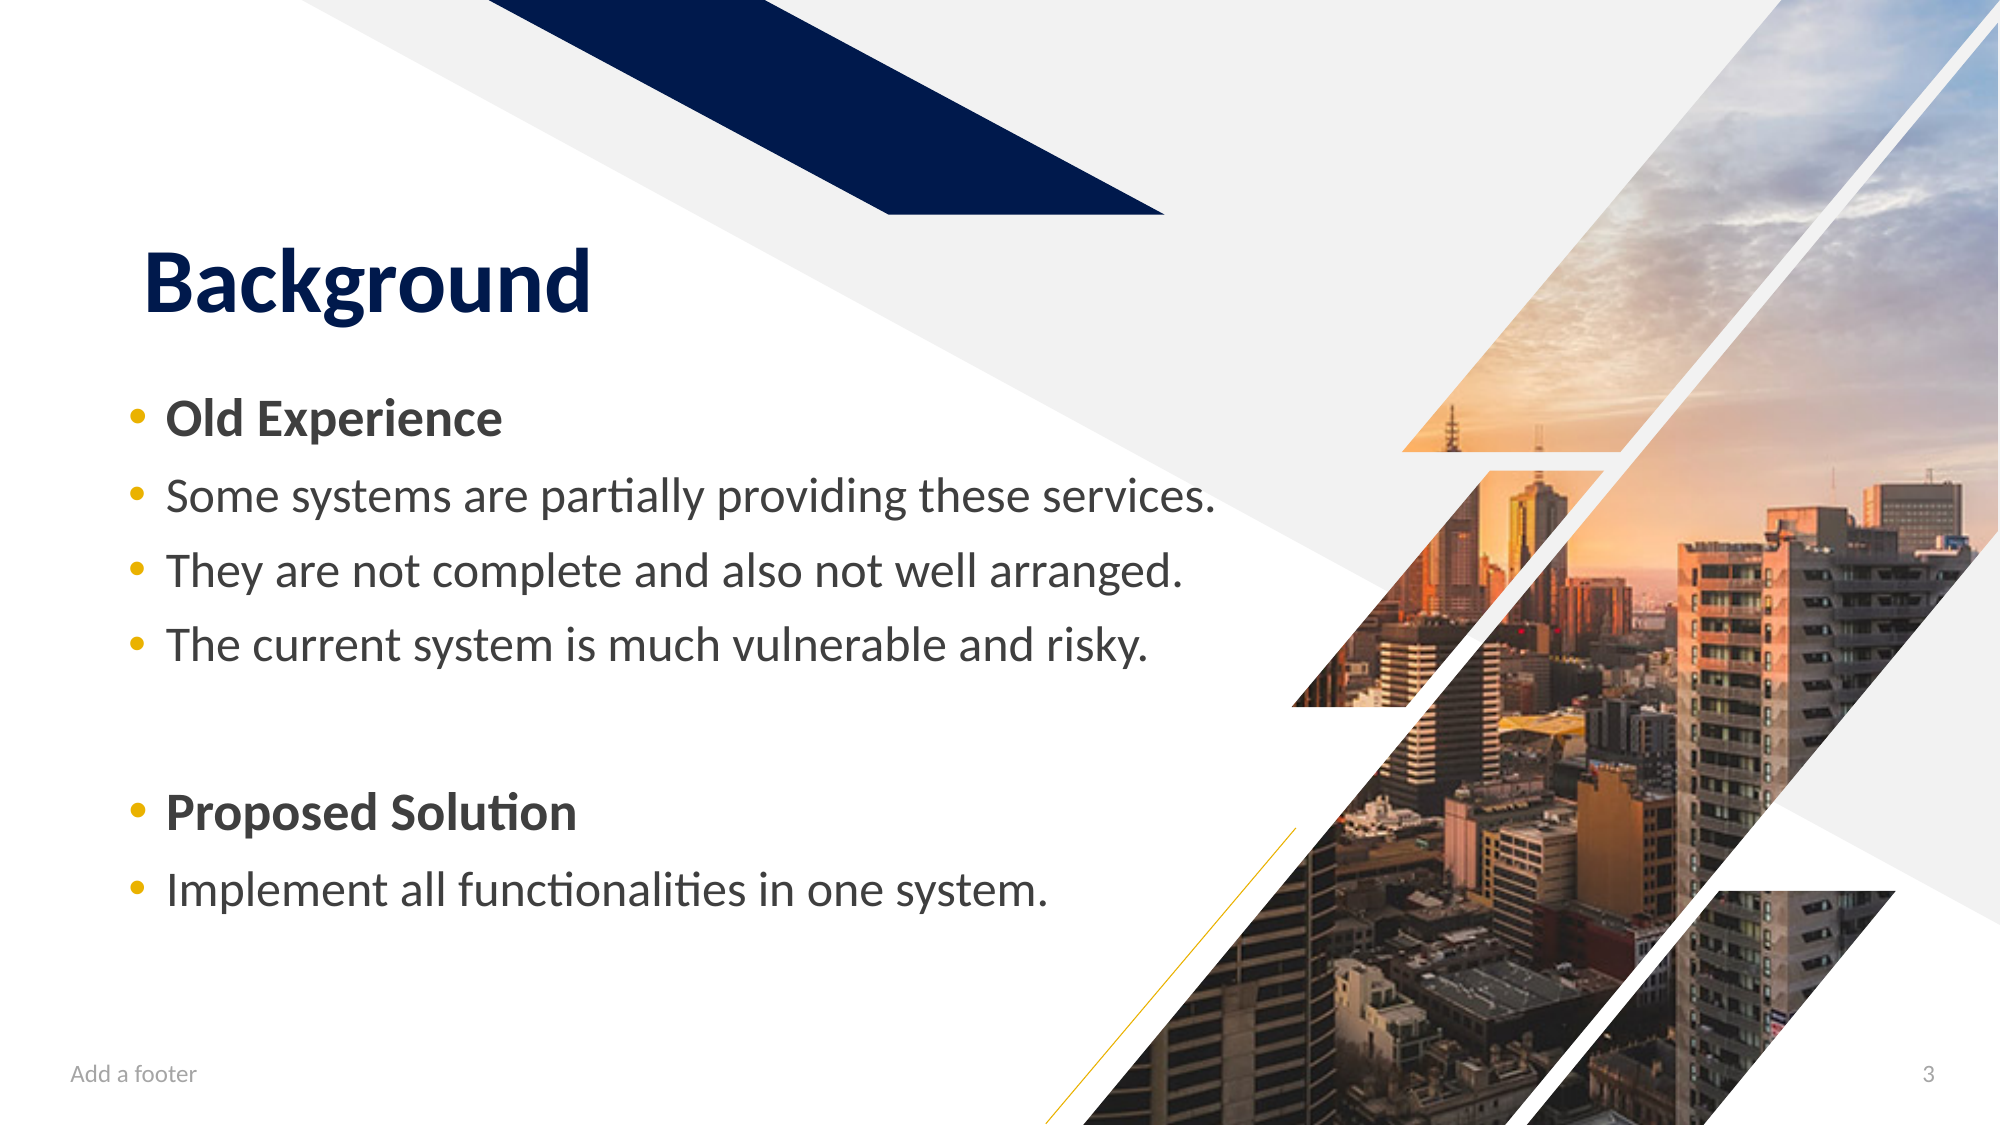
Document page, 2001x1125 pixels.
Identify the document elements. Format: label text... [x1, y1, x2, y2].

text_box Old Experience Some systems are partially providing these services. They are not complete and also not well arranged. The current system is much vulnerable and risky. [113, 382, 1083, 776]
footer Add a footer [55, 1042, 731, 1103]
text_box Proposed Solution Implement all functionalities in one system. [113, 776, 1083, 973]
picture [1083, 0, 2000, 1125]
title Background [128, 132, 1083, 333]
